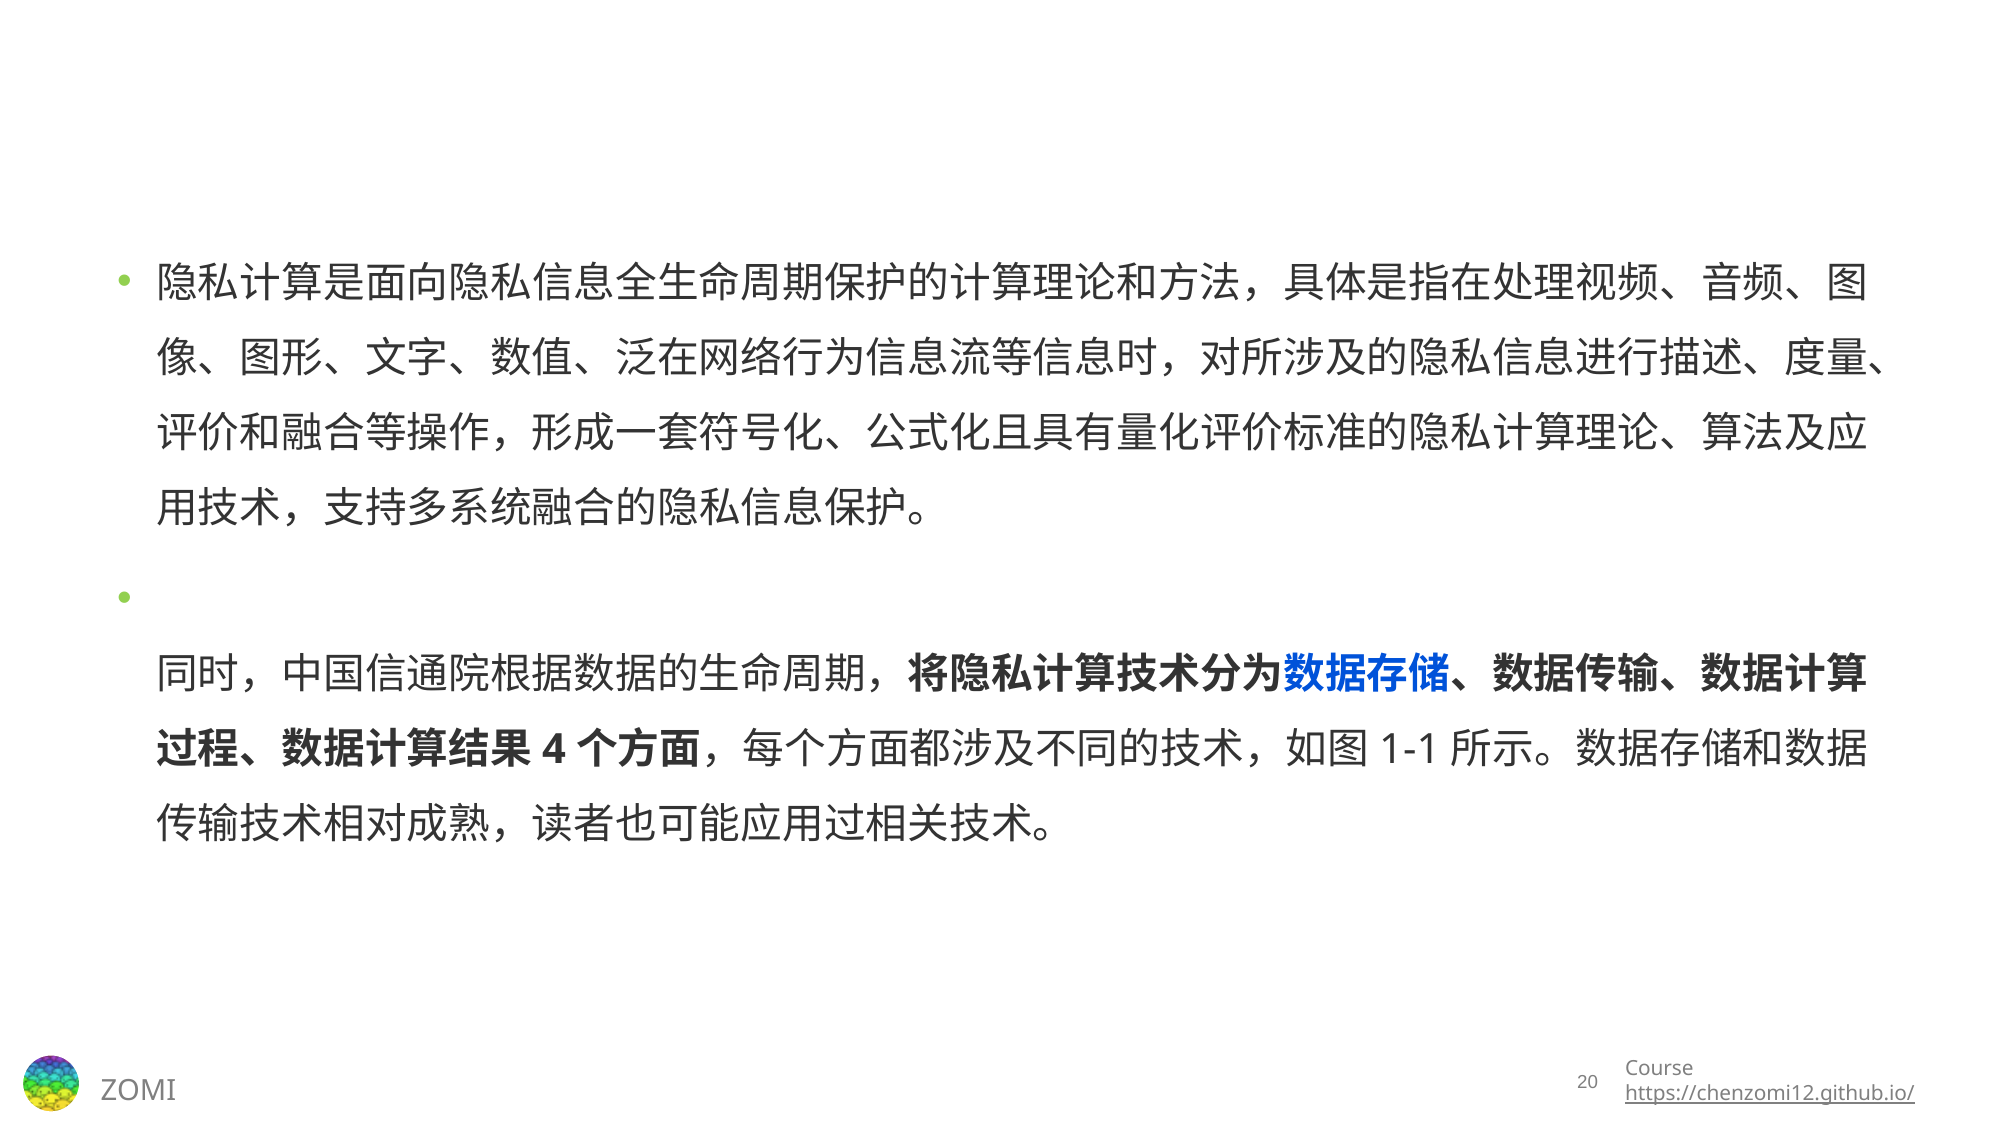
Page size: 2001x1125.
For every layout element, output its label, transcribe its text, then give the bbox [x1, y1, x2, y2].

picture [24, 1056, 78, 1111]
list 隐私计算是面向隐私信息全生命周期保护的计算理论和方法，具体是指在处理视频、音频、图像、图形、文字、数值、泛在网络行为信息流等信息时，对所涉及的隐私信息进行描述、度量、评价和融合等操作，形成一套符号化、公式化且具有量化评价标准的隐私计算理论、算法及应用技术，支持多系统融合的隐私信息保护。 同时，中国信通院根据数据的生命周期，将隐私计算技术分为数据存储、数据传输、数据计算过程、数据计算结果4个方面，每个方面都涉及不同的技术，如图1-1所示。数据存储和数据传输技术相对成熟，读者也可能应用过相关技术。 [102, 223, 1901, 1043]
